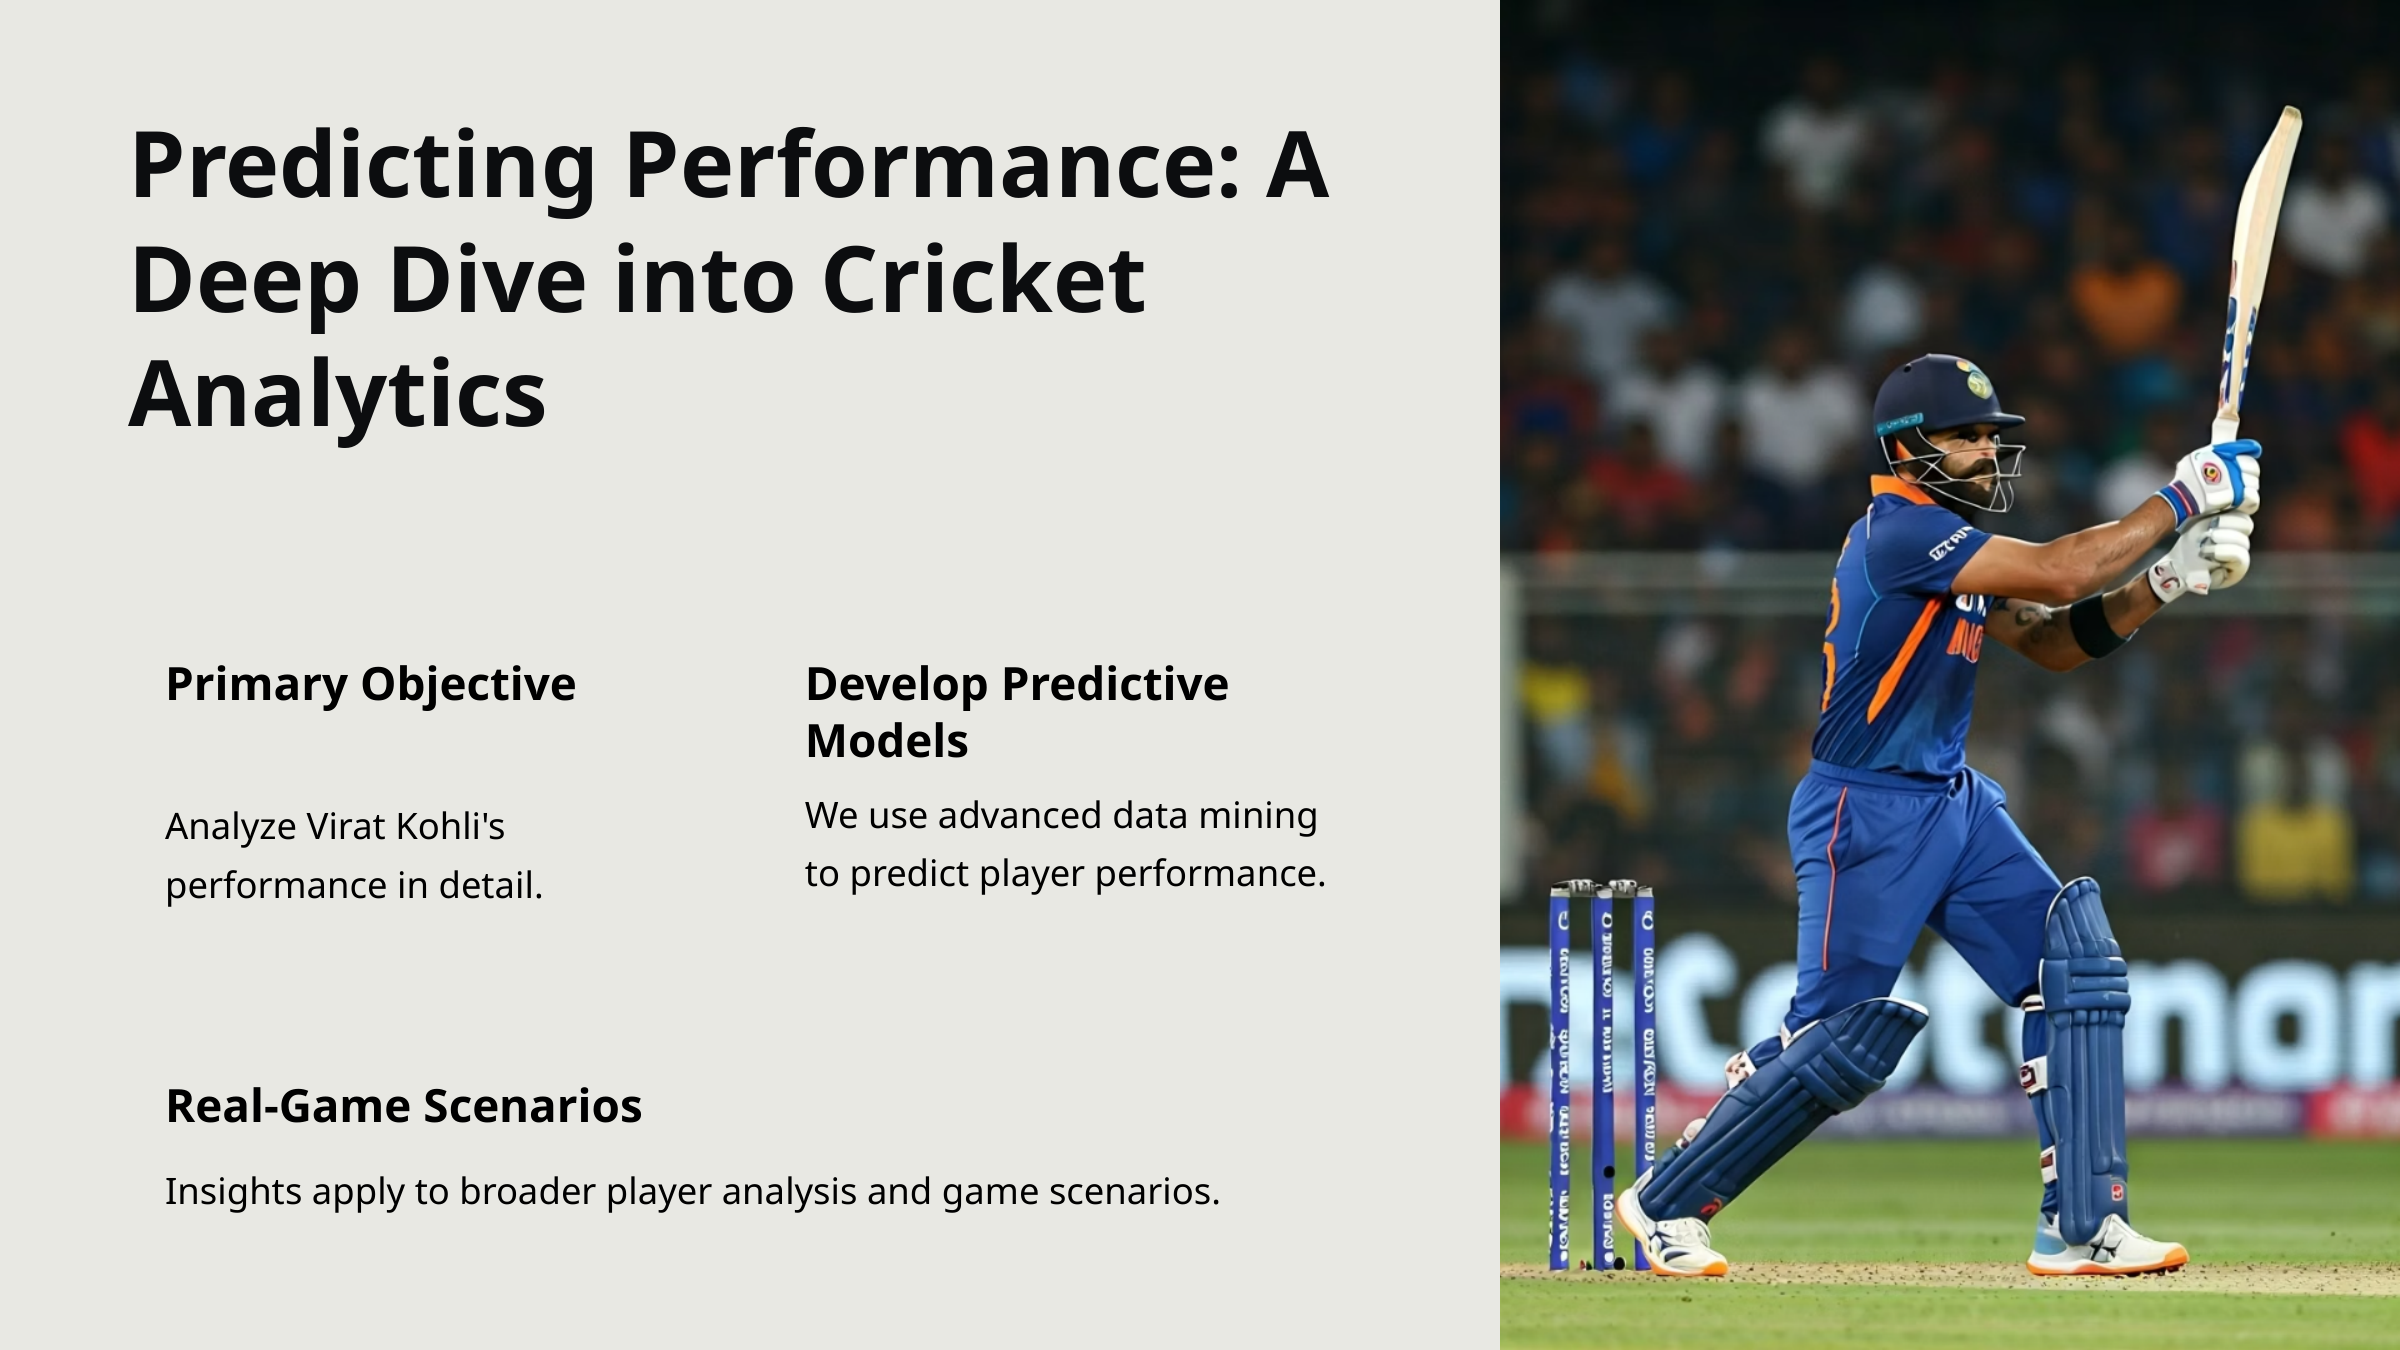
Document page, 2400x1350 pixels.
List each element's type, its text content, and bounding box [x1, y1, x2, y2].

text_box Develop Predictive Models [805, 652, 1335, 750]
text_box Analyze Virat Kohli's performance in detail. [165, 788, 695, 907]
text_box Insights apply to broader player analysis and game scenarios. [165, 1153, 1335, 1213]
text_box Real-Game Scenarios [165, 1073, 767, 1132]
text_box We use advanced data mining to predict player performance. [805, 776, 1335, 895]
text_box Predicting Performance: A Deep Dive into Cricket Analytics [128, 101, 1372, 561]
text_box Primary Objective [165, 652, 695, 767]
picture [1499, 0, 2400, 1350]
